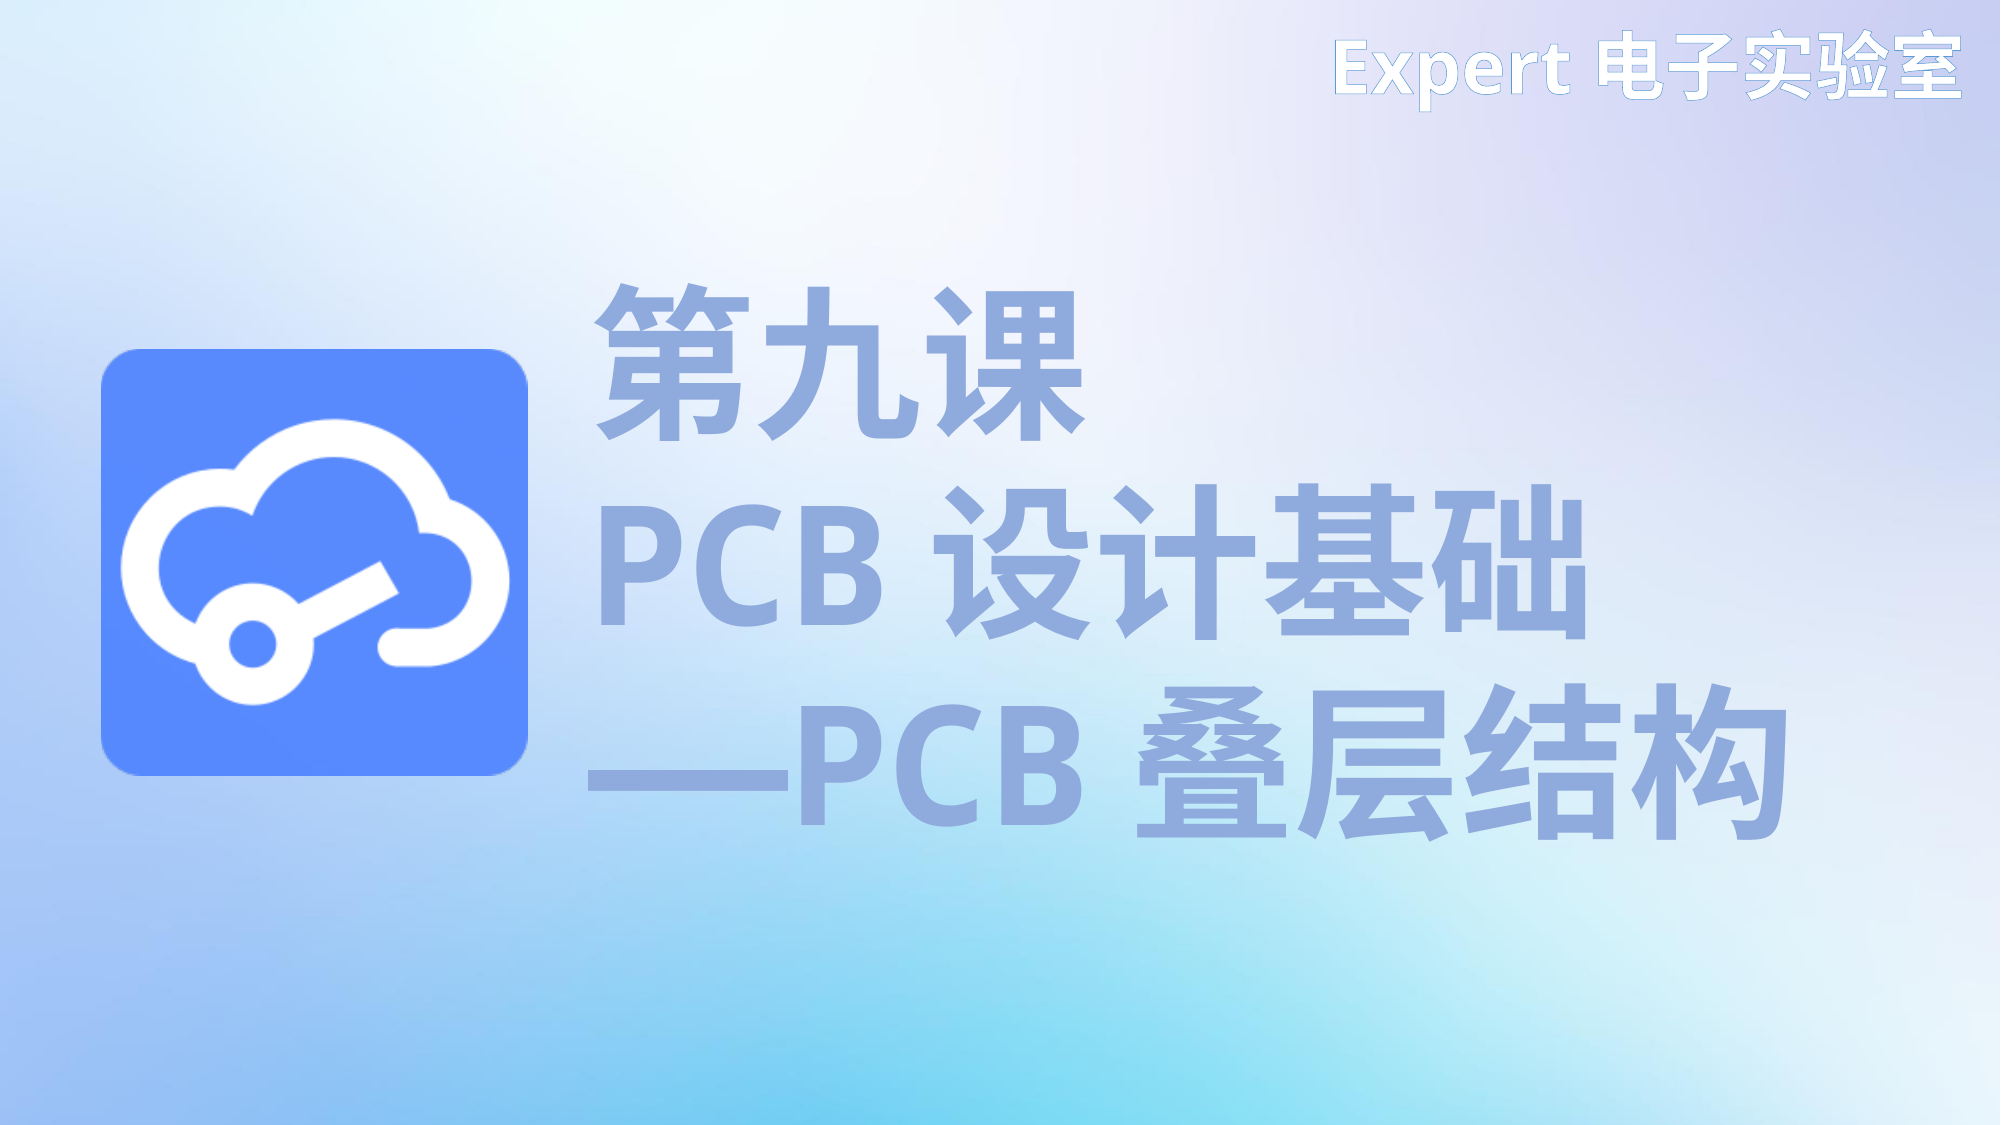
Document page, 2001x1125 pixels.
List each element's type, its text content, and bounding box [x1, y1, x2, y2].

picture [0, 0, 2000, 1125]
text_box 第九课 PCB设计基础 ——PCB叠层结构 [573, 251, 1899, 867]
